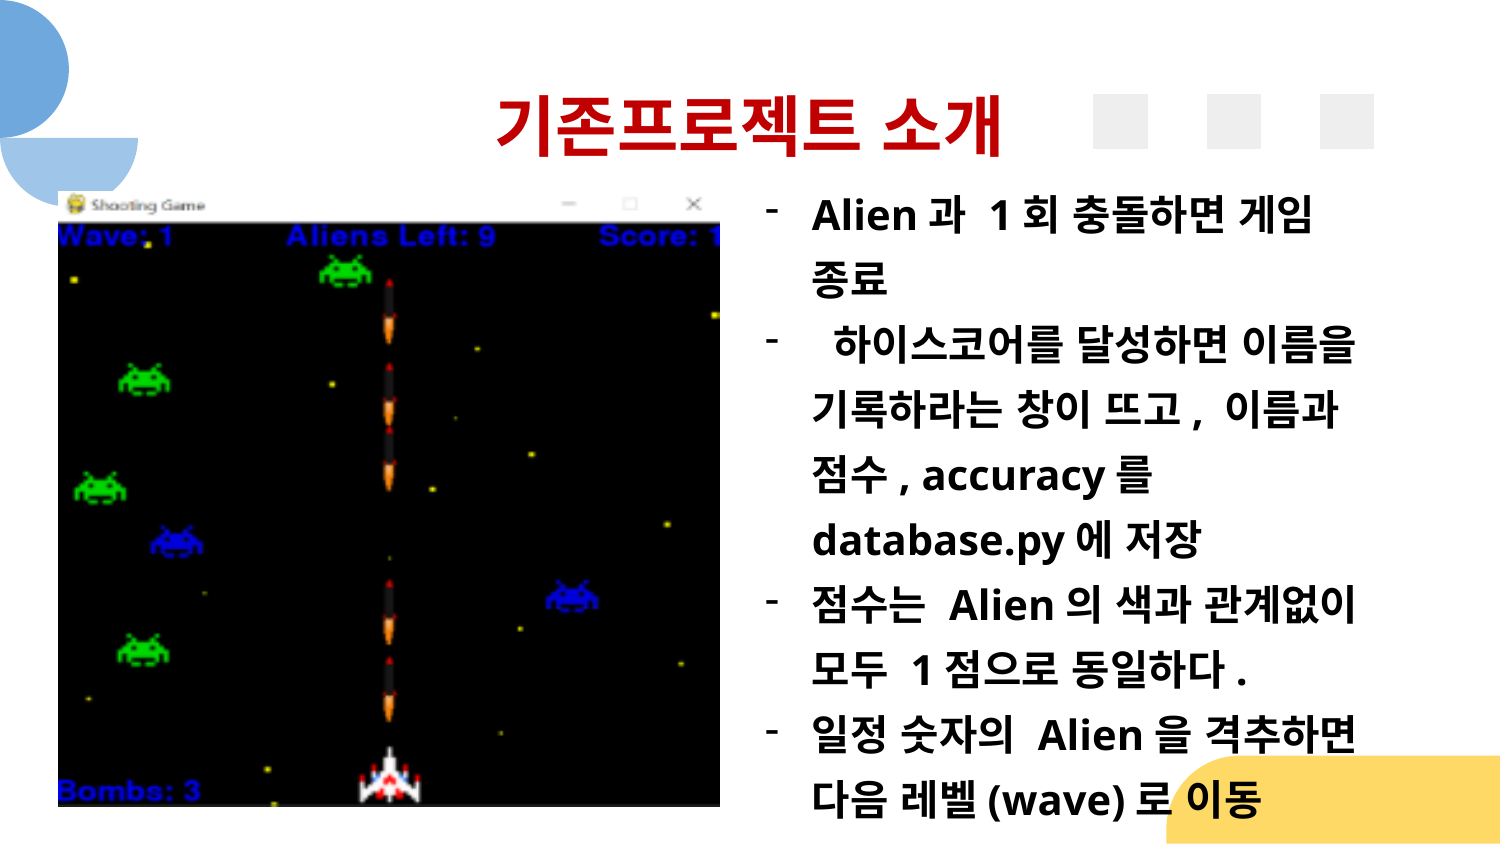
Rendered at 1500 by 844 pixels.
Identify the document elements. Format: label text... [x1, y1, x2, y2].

text_box Alien과 1회 충돌하면 게임 종료 하이스코어를 달성하면 이름을 기록하라는 창이 뜨고, 이름과 점수, accuracy를 database.py에 저장 점수는 Alien의 색과 관계없이 모두 1점으로 동일하다. 일정 숫자의 Alien을 격추하면 다음 레벨(wave)로 이동 [750, 191, 1394, 807]
title 기존프로젝트 소개 [116, 68, 1384, 182]
picture [58, 191, 721, 807]
